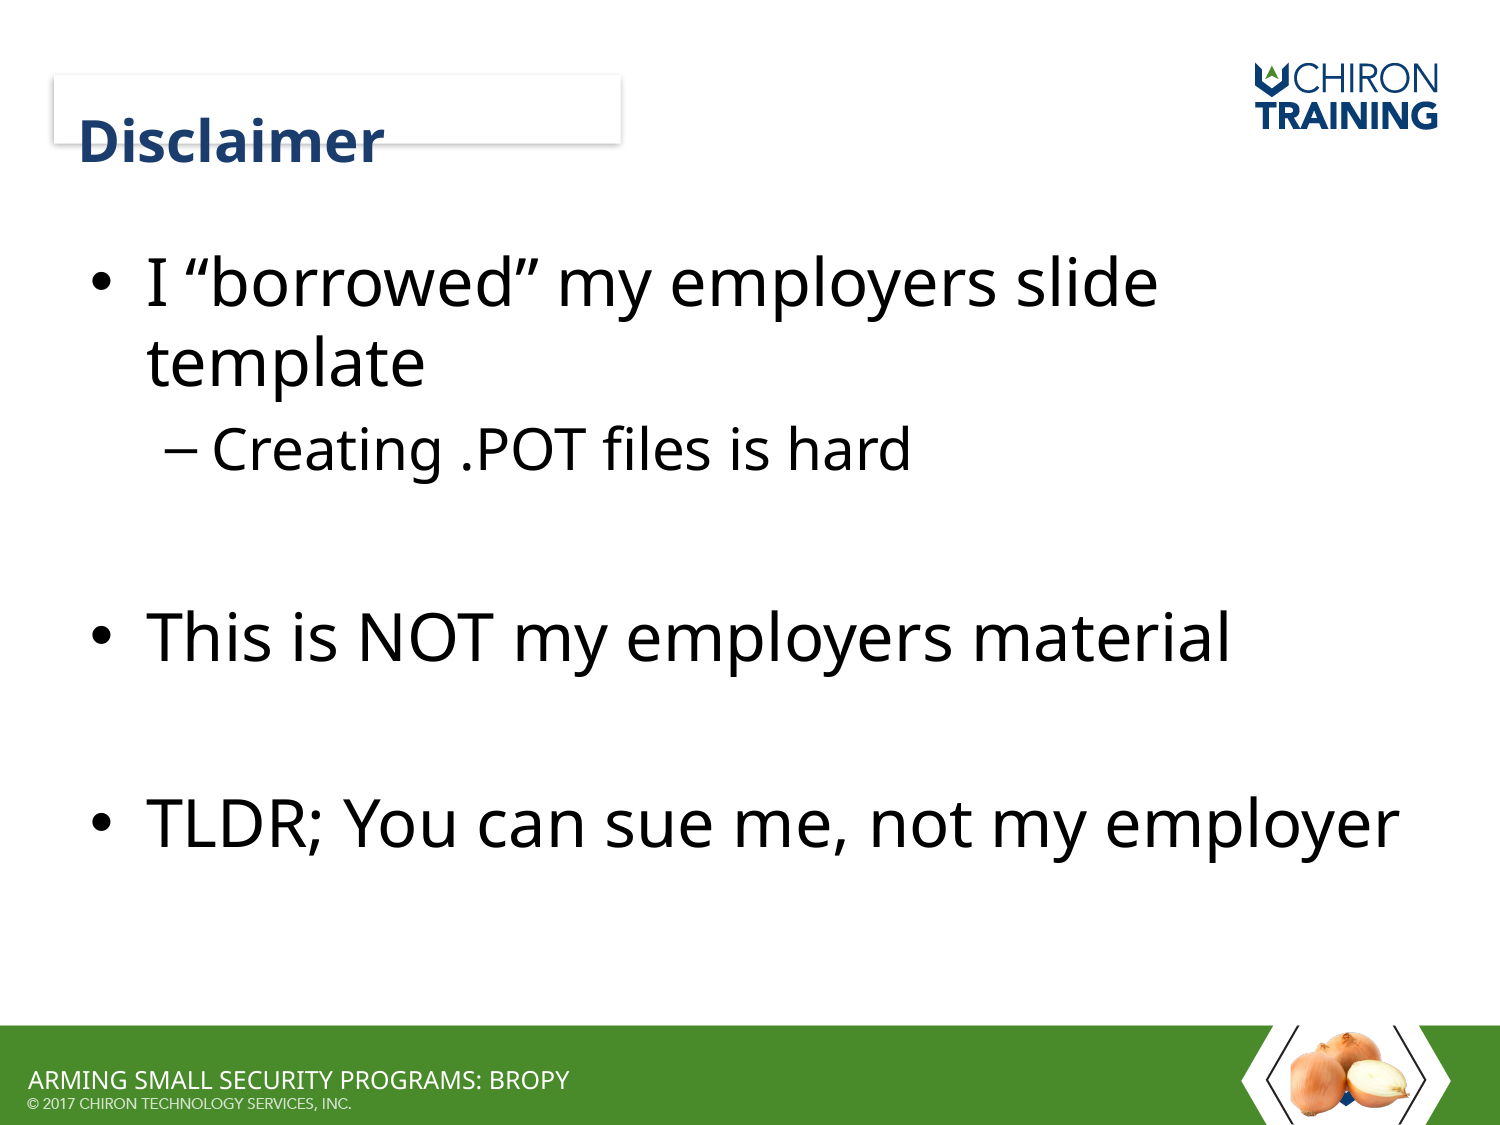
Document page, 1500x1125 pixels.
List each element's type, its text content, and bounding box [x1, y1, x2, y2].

title Disclaimer [62, 45, 1338, 233]
list I “borrowed” my employers slide template Creating .POT files is hard This is NOT my employers material TLDR; You can sue me, not my employer [75, 232, 1425, 1005]
picture [0, 0, 1500, 1125]
